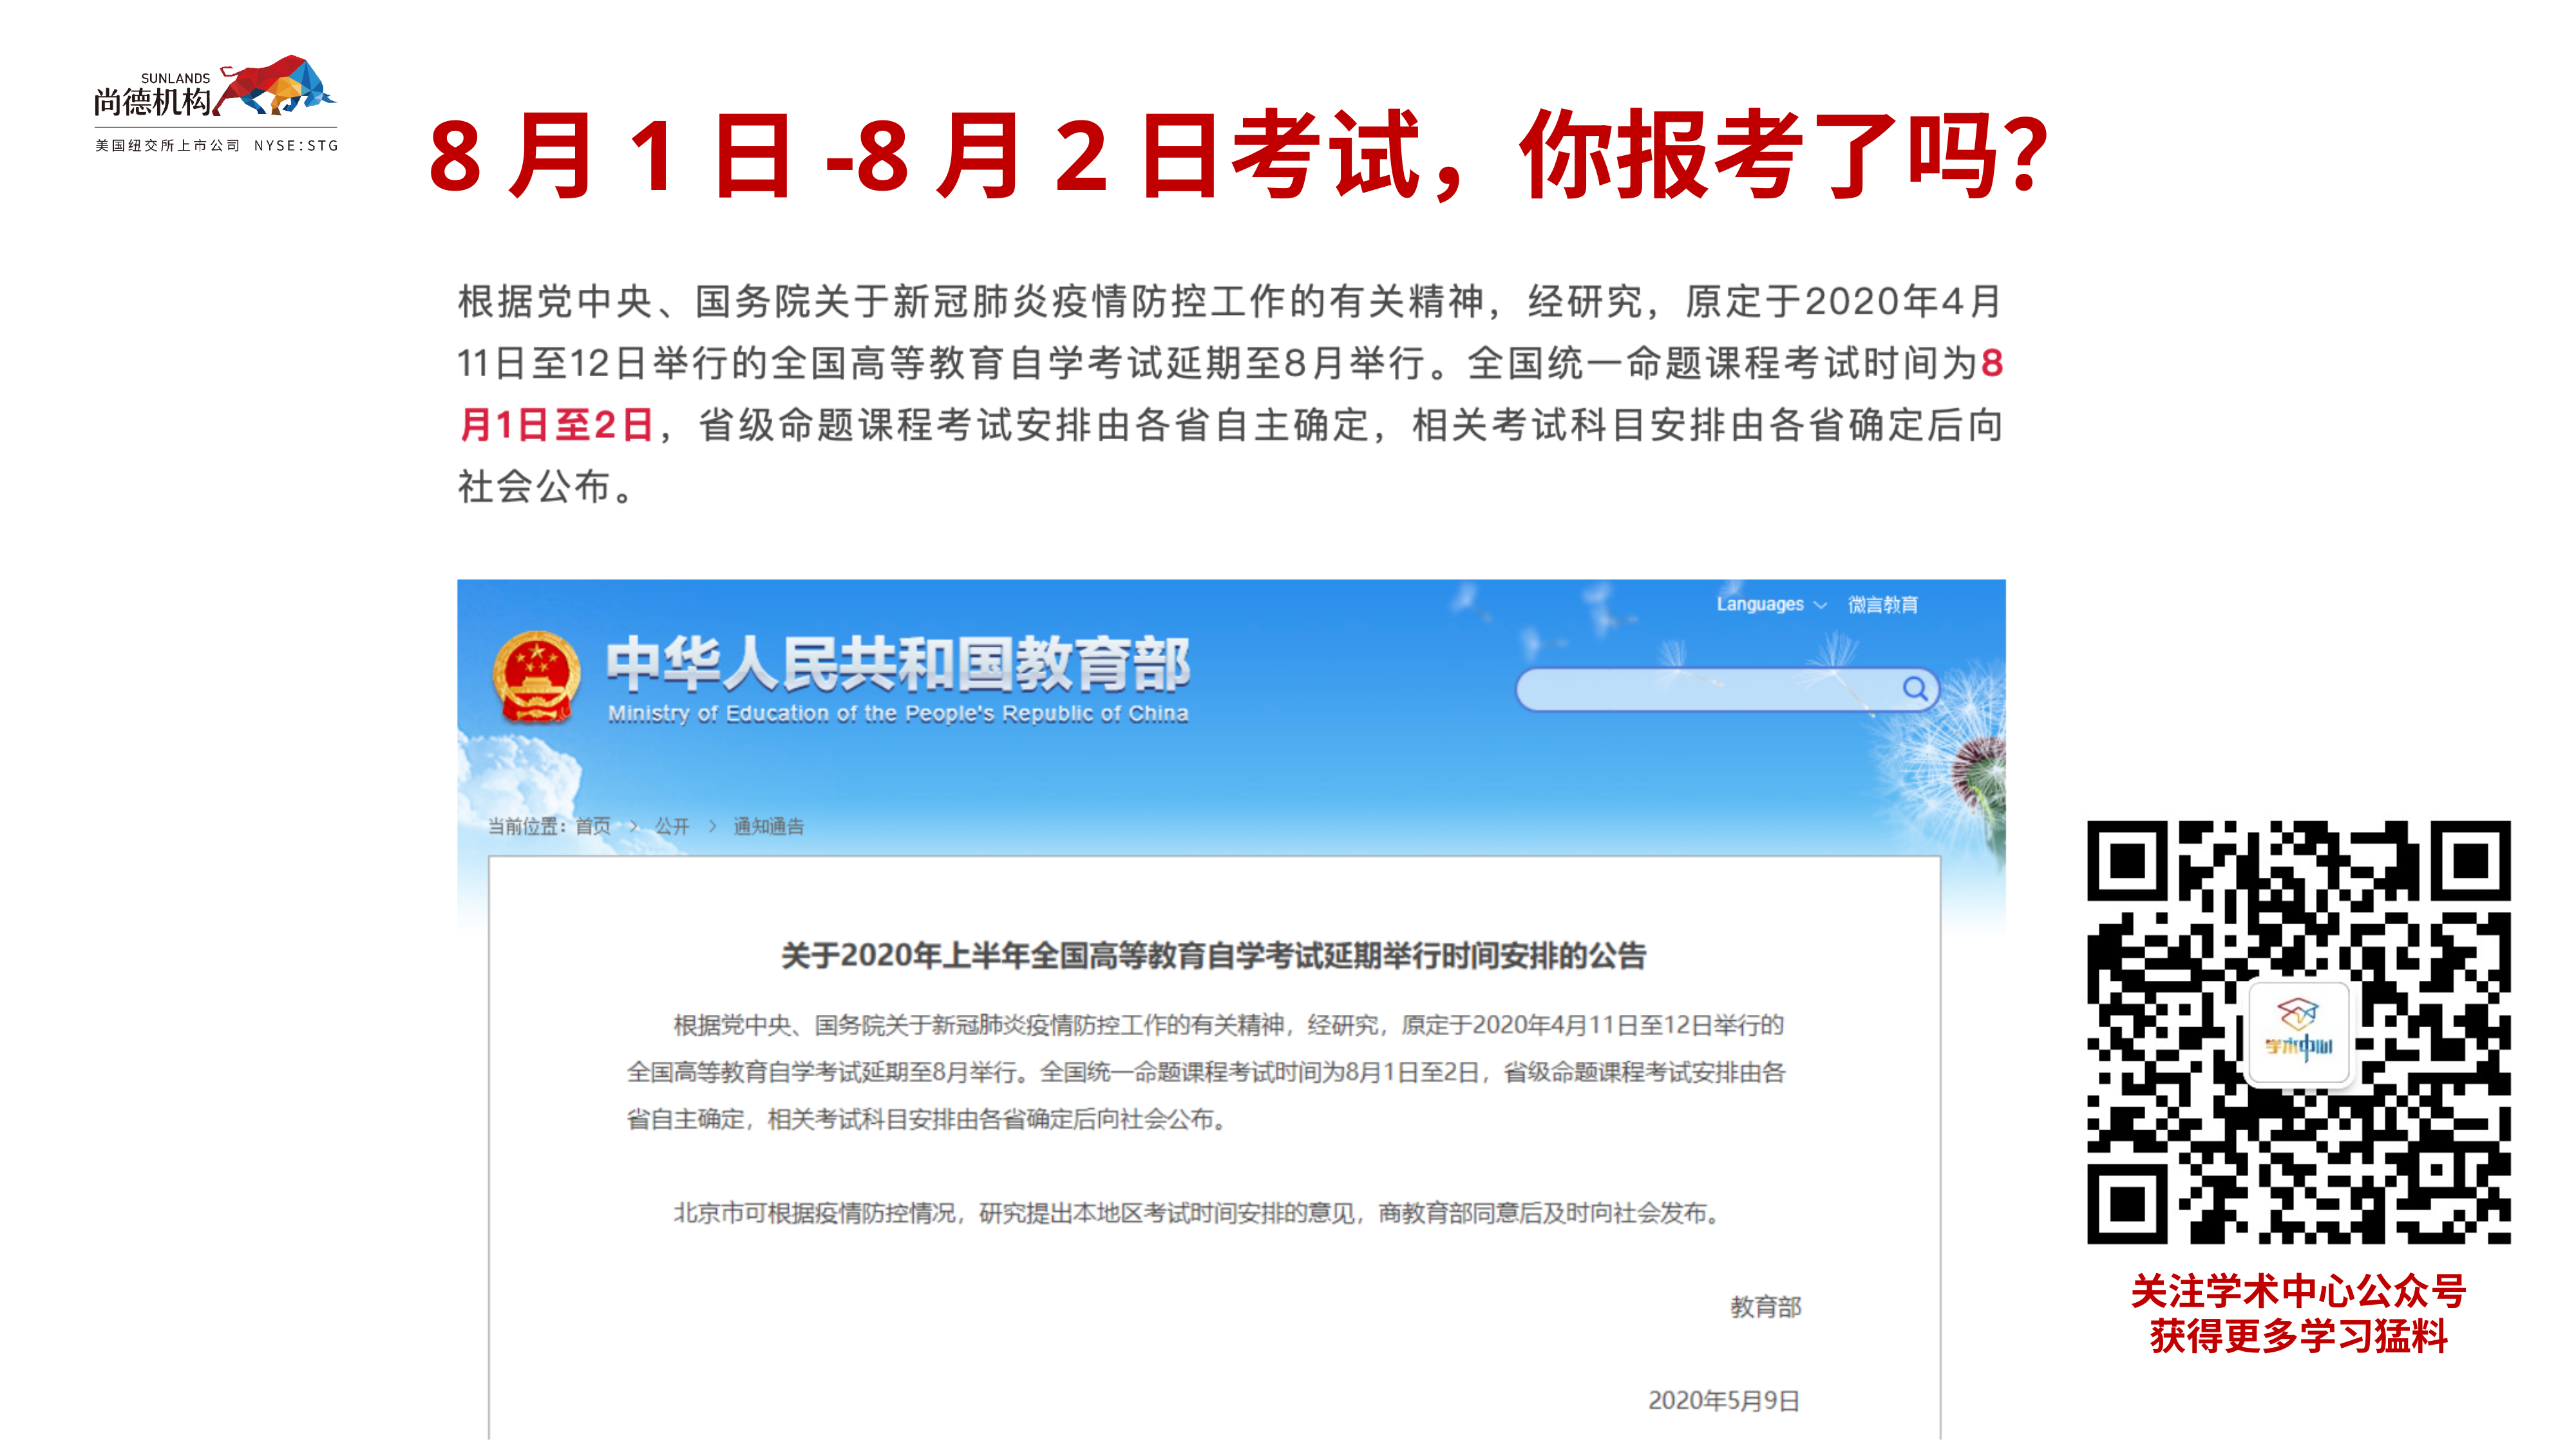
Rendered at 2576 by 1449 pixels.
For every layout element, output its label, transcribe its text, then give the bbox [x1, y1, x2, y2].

text_box 8月1日-8月2日考试，你报考了吗？ [419, 89, 2108, 215]
text_box 关注学术中心公众号 获得更多学习猛料 [2123, 1278, 2476, 1366]
picture [2053, 786, 2545, 1278]
picture [39, 16, 393, 189]
picture [419, 243, 2049, 1449]
